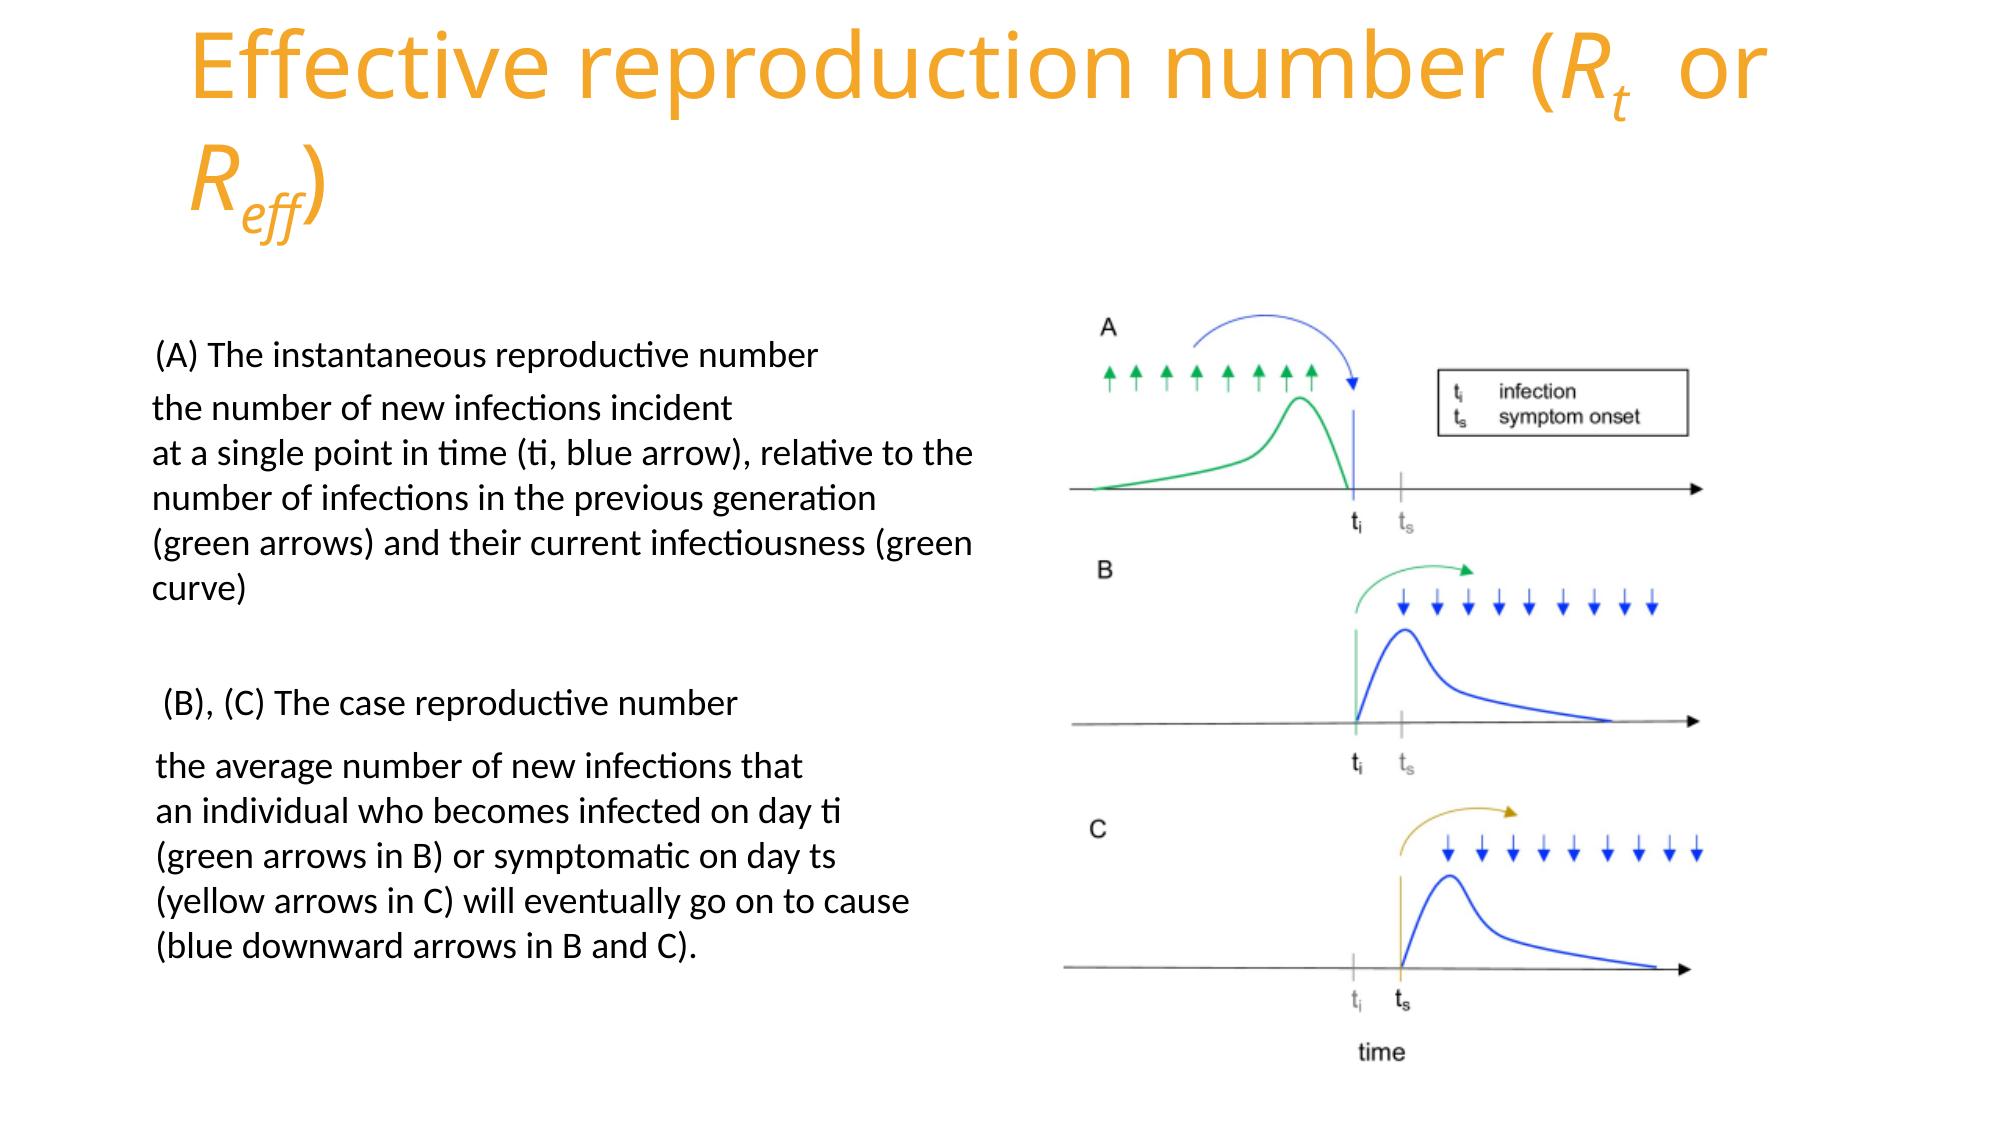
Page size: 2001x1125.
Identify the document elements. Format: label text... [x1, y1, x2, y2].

text_box the number of new infections incident at a single point in time (ti, blue arrow), relative to the number of infections in the previous generation (green arrows) and their current infectiousness (green curve) [137, 375, 1000, 616]
text_box (A) The instantaneous reproductive number [139, 322, 1056, 383]
picture [1056, 304, 1718, 1066]
text_box the average number of new infections that an individual who becomes infected on day ti (green arrows in B) or symptomatic on day ts (yellow arrows in C) will eventually go on to cause (blue downward arrows in B and C). [140, 734, 958, 974]
text_box (B), (C) The case reproductive number [147, 671, 1040, 731]
text_box Effective reproduction number (Rt or Reff) [172, 23, 1828, 218]
